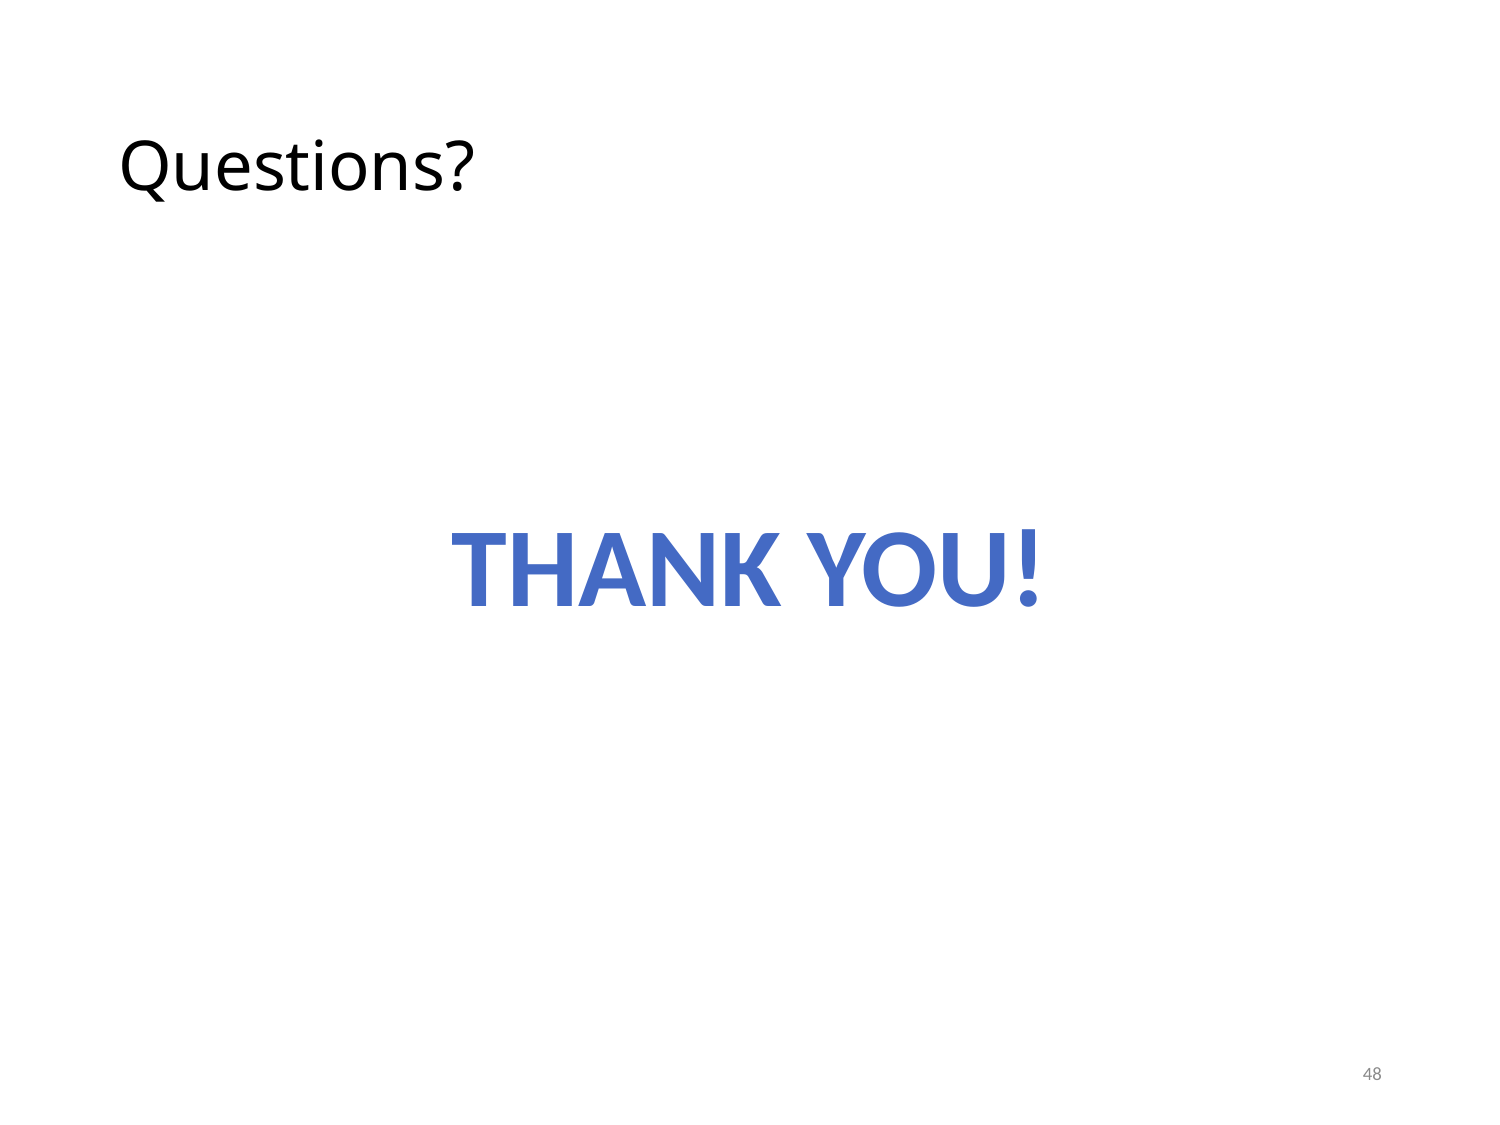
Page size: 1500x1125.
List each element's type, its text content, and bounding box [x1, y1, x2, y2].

text_box Thank you! [436, 486, 1064, 637]
title Questions? [103, 59, 1397, 278]
slide_number 48 [1059, 1042, 1397, 1103]
